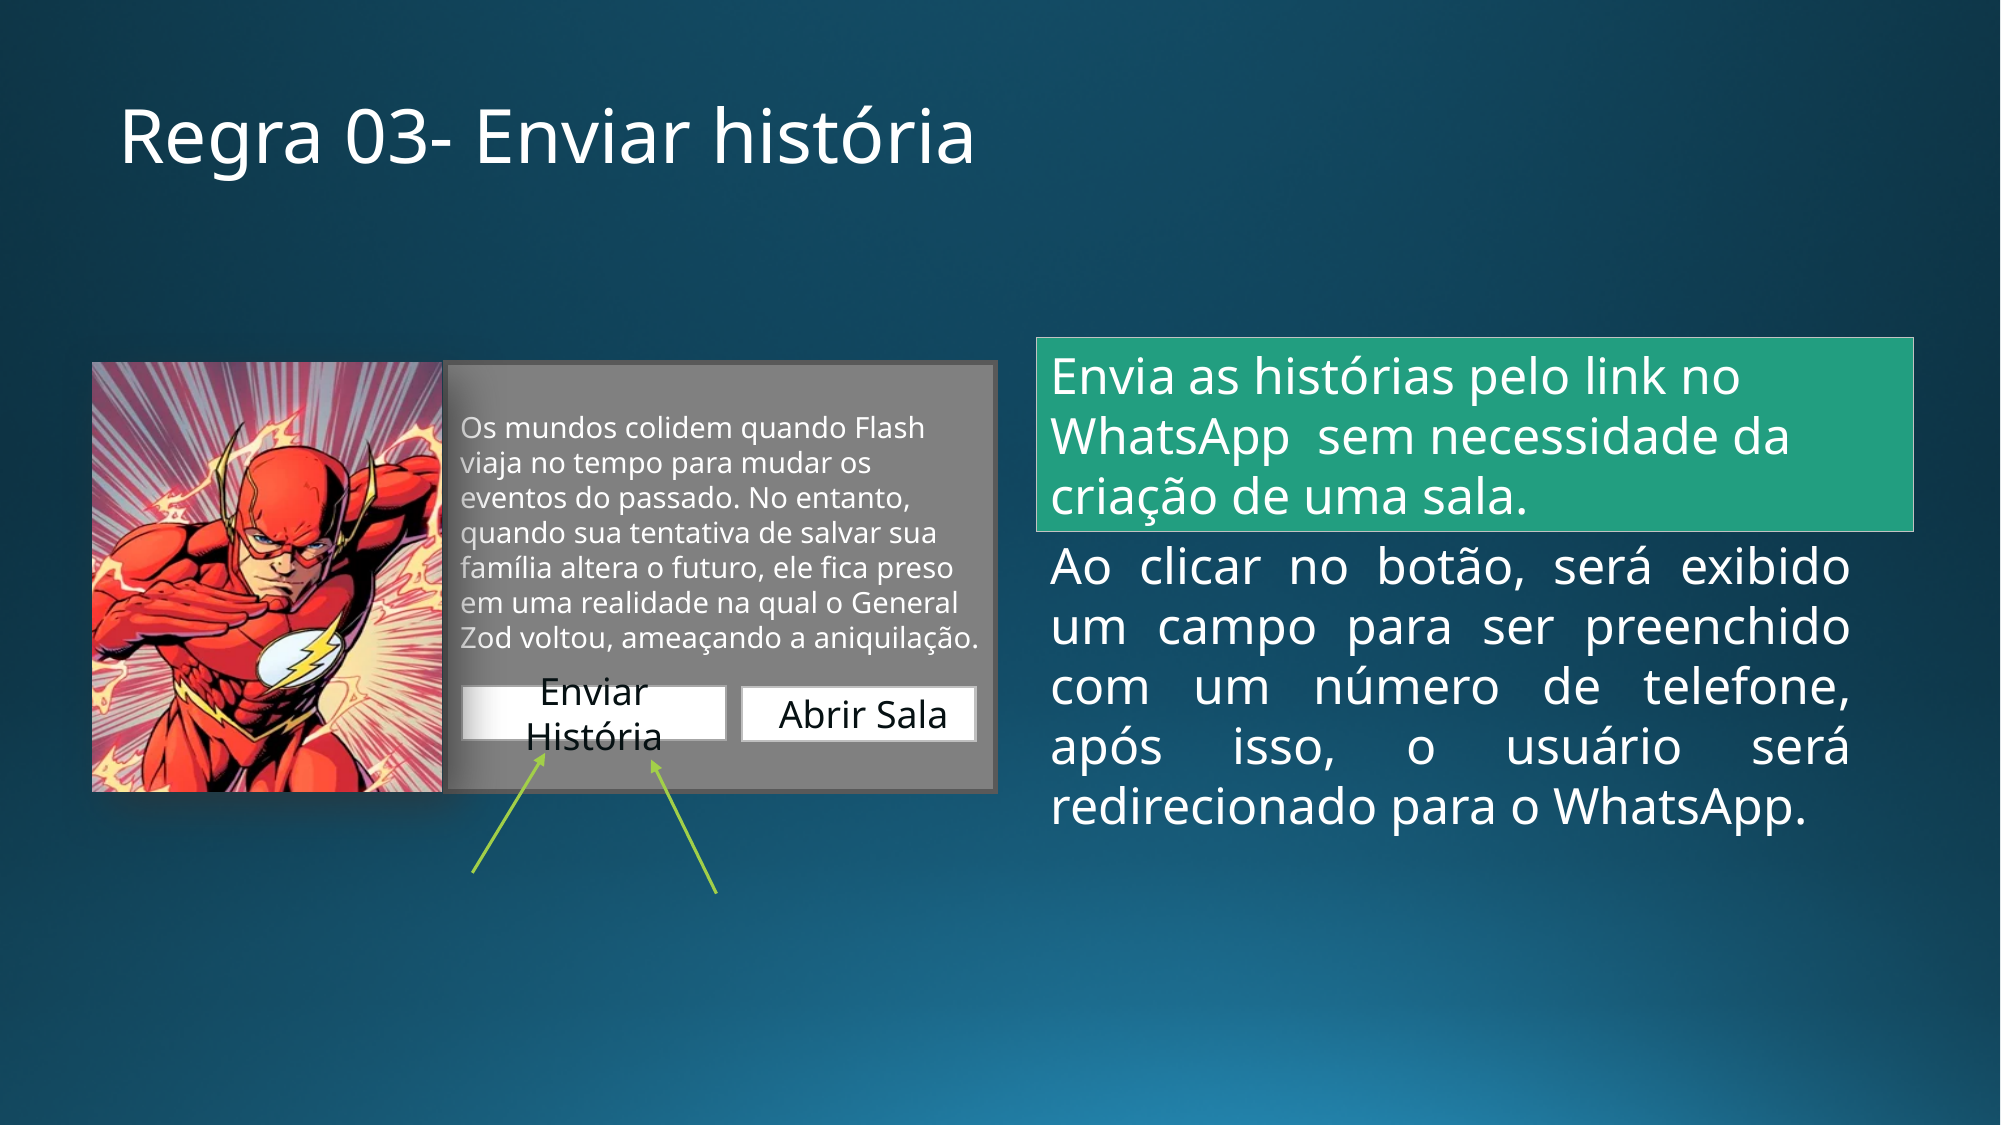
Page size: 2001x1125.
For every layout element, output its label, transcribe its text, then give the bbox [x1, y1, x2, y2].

text_box Os mundos colidem quando Flash viaja no tempo para mudar os eventos do passado. No entanto, quando sua tentativa de salvar sua família altera o futuro, ele fica preso em uma realidade na qual o General Zod voltou, ameaçando a aniquilação. [476, 362, 997, 792]
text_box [472, 752, 546, 873]
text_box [650, 759, 717, 894]
text_box Envia as histórias pelo link no WhatsApp sem necessidade da criação de uma sala. [1036, 337, 1914, 532]
text_box Abrir Sala [741, 686, 977, 742]
picture [0, 0, 2001, 1125]
text_box Enviar História [493, 685, 727, 741]
text_box Regra 03- Enviar história [103, 80, 1676, 186]
text_box Ao clicar no botão, será exibido um campo para ser preenchido com um número de telefone, após isso, o usuário será redirecionado para o WhatsApp. [1036, 527, 1867, 842]
